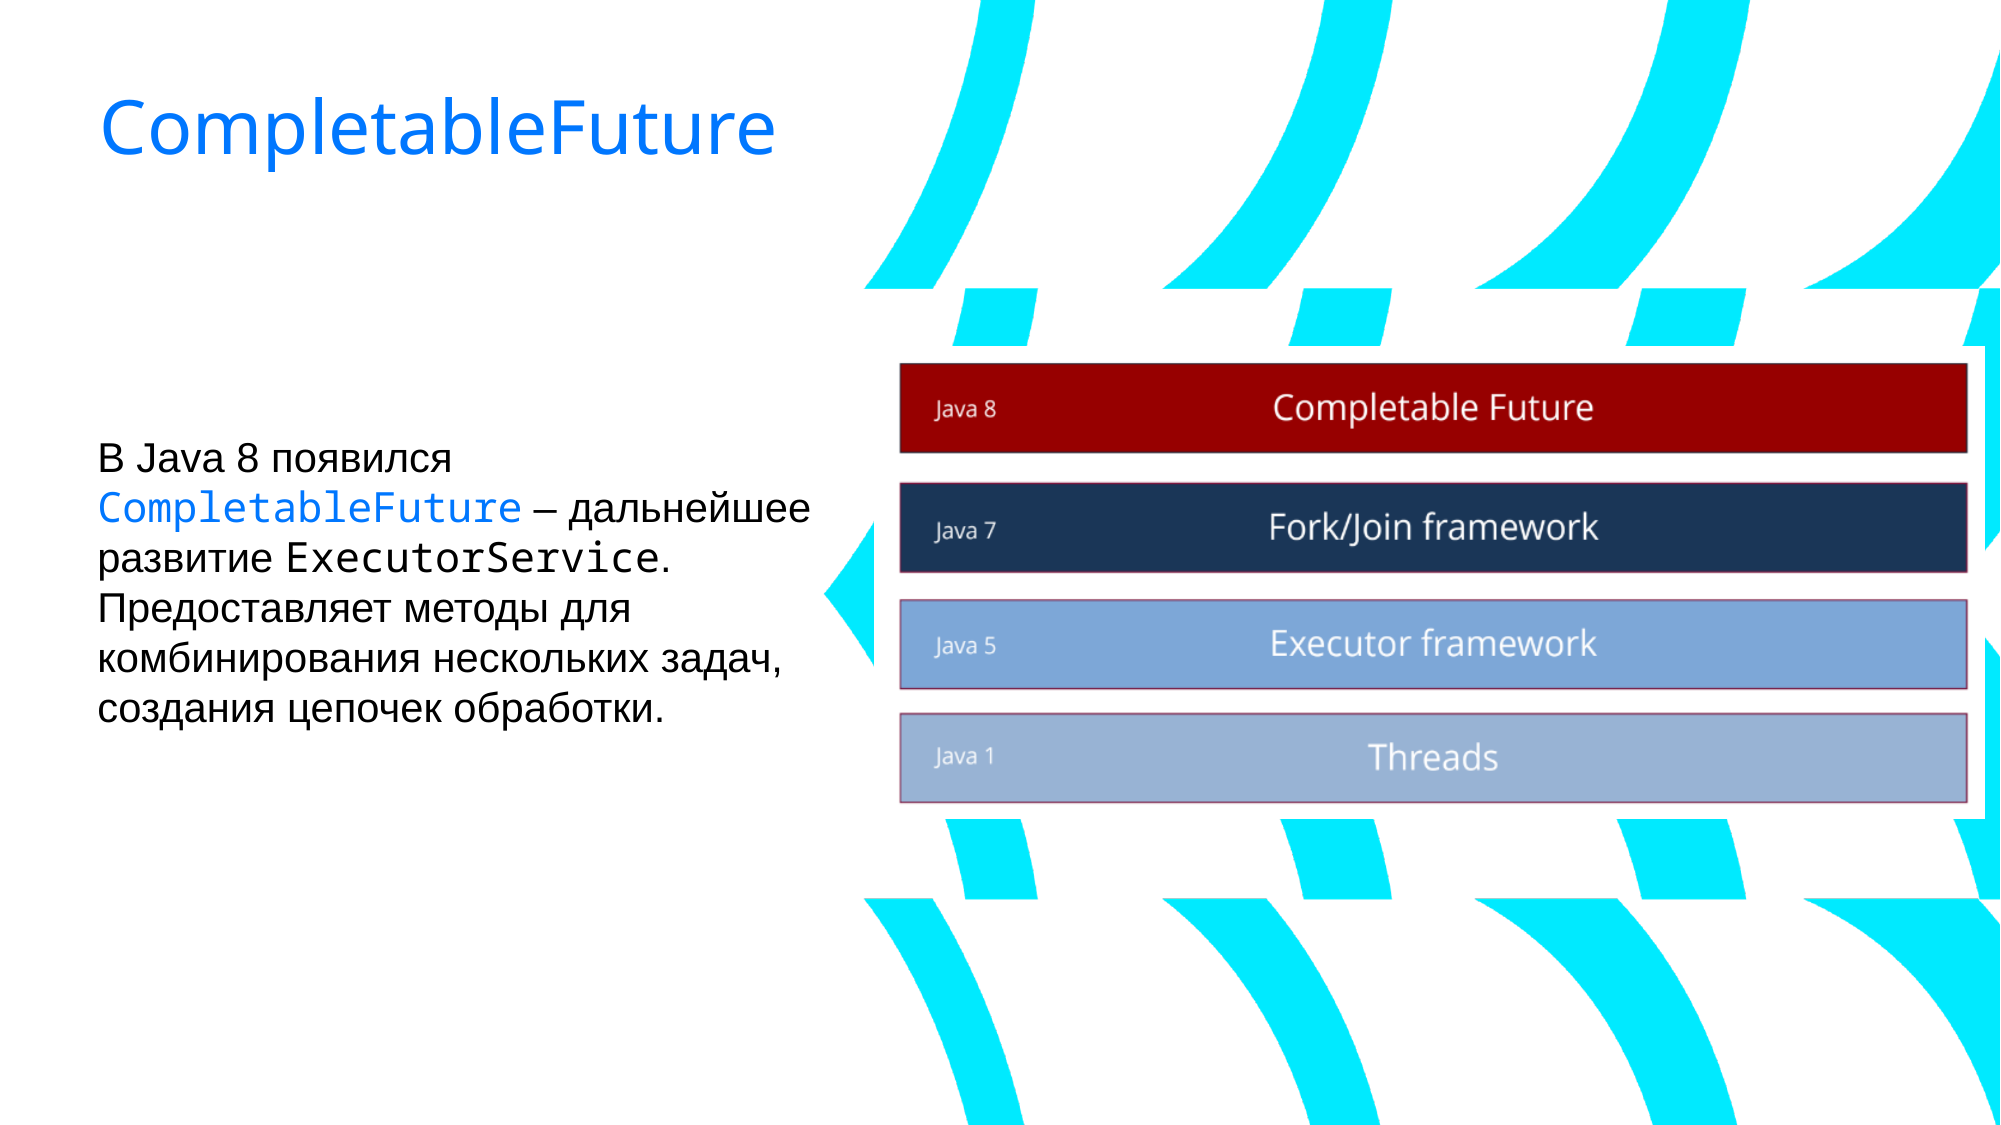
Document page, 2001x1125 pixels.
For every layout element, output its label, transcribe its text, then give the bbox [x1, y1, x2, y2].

picture [814, 0, 2000, 1125]
text_box В Java 8 появился CompletableFuture – дальнейшее развитие ExecutorService. Предоставляет методы для комбинирования нескольких задач, создания цепочек обработки. [82, 423, 809, 739]
title CompletableFuture [99, 90, 809, 196]
